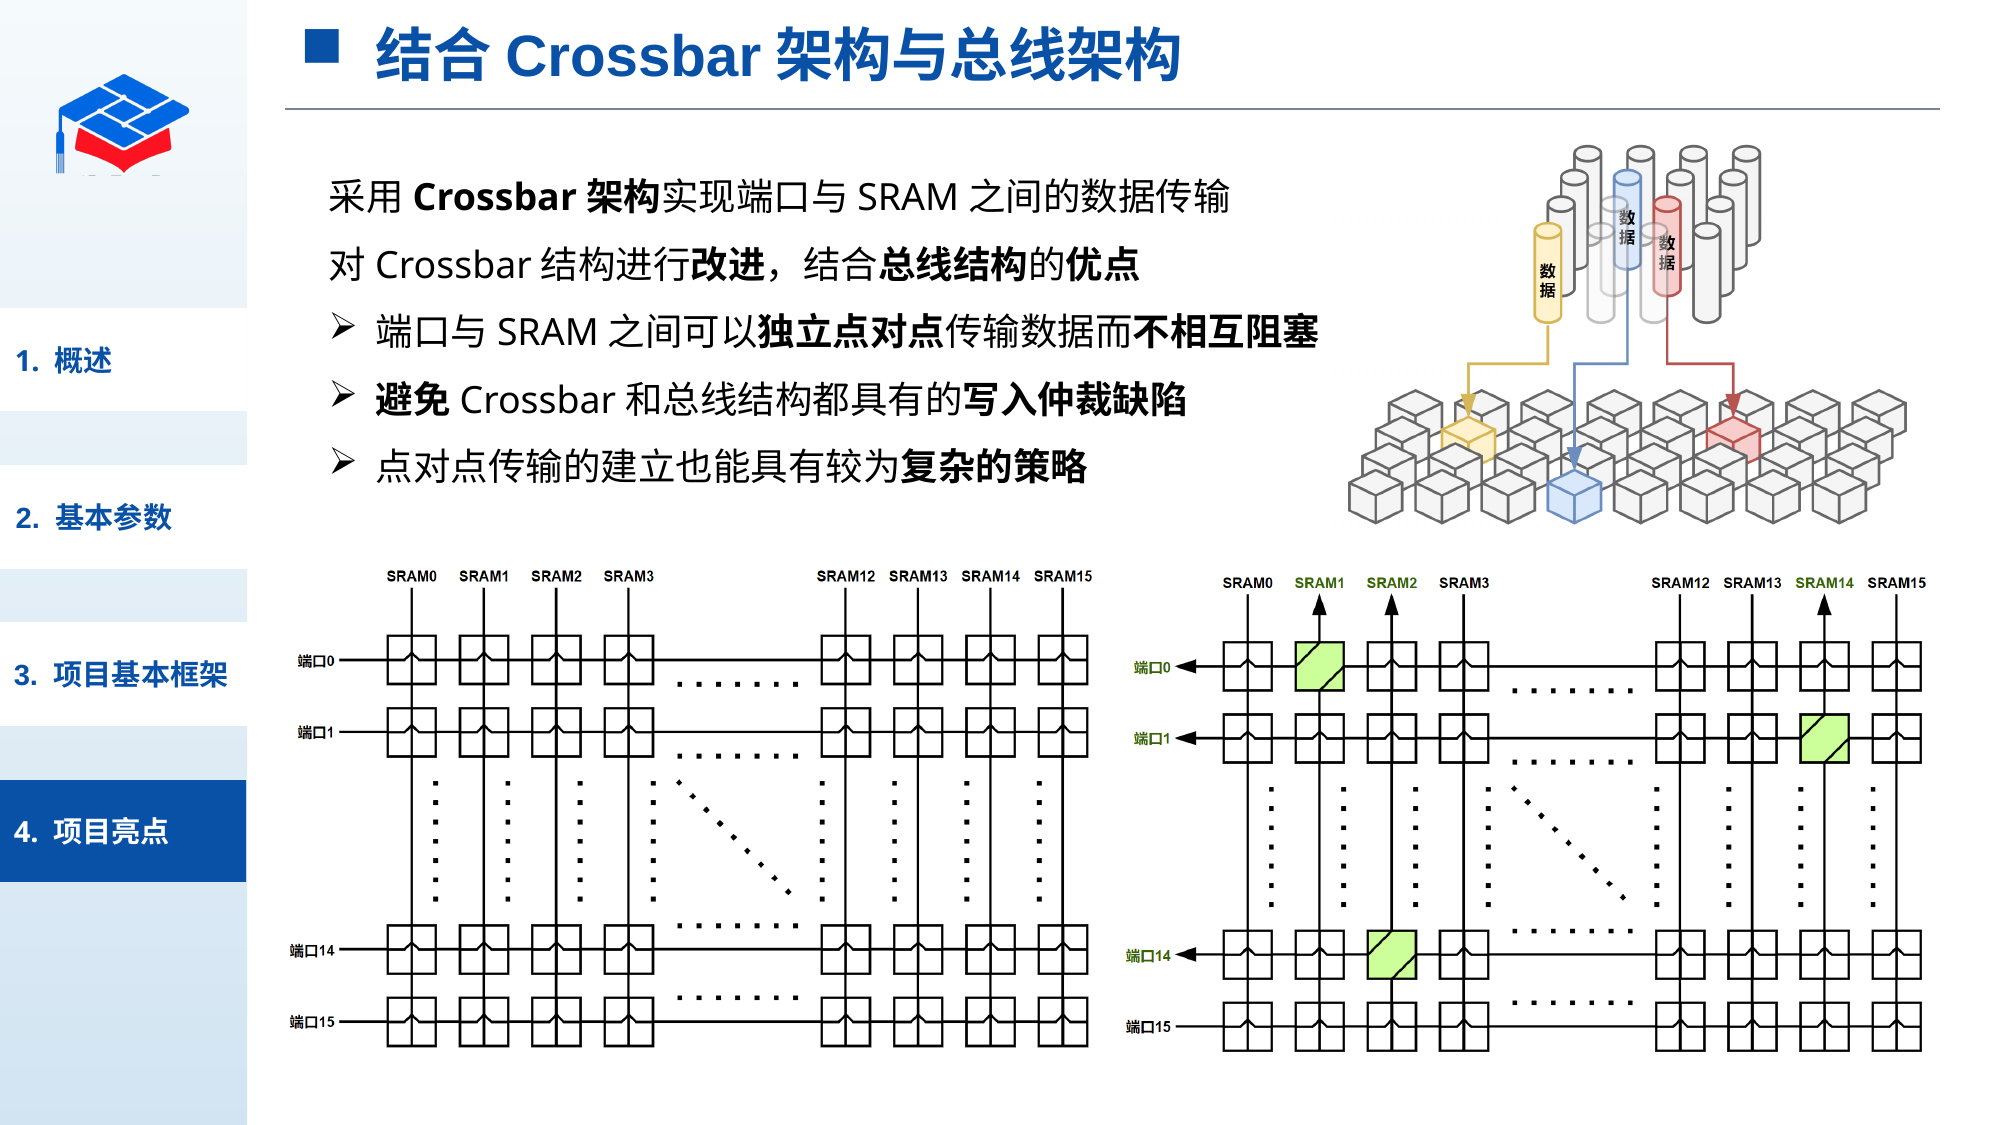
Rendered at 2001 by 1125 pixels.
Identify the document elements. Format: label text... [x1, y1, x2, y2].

picture [281, 550, 1108, 1082]
text_box 1. 概述 [0, 308, 247, 411]
text_box 2. 基本参数 [0, 465, 249, 569]
text_box 4. 项目亮点 [0, 779, 247, 883]
text_box 3. 项目基本框架 [0, 622, 248, 726]
title 结合Crossbar架构与总线架构 [285, 0, 1304, 96]
text_box [0, 569, 248, 622]
text_box [0, 0, 248, 465]
picture [1119, 140, 1940, 1084]
text_box 采用Crossbar架构实现端口与SRAM之间的数据传输 对Crossbar结构进行改进，结合总线结构的优点 端口与SRAM之间可以独立点对点传输数据而不相互阻塞 避免Crossbar和总线结构都具有的写入仲裁缺陷 点对点传输的建立也能具有较为复杂的策略 [313, 143, 1327, 496]
text_box [0, 726, 248, 1125]
picture [33, 74, 214, 176]
